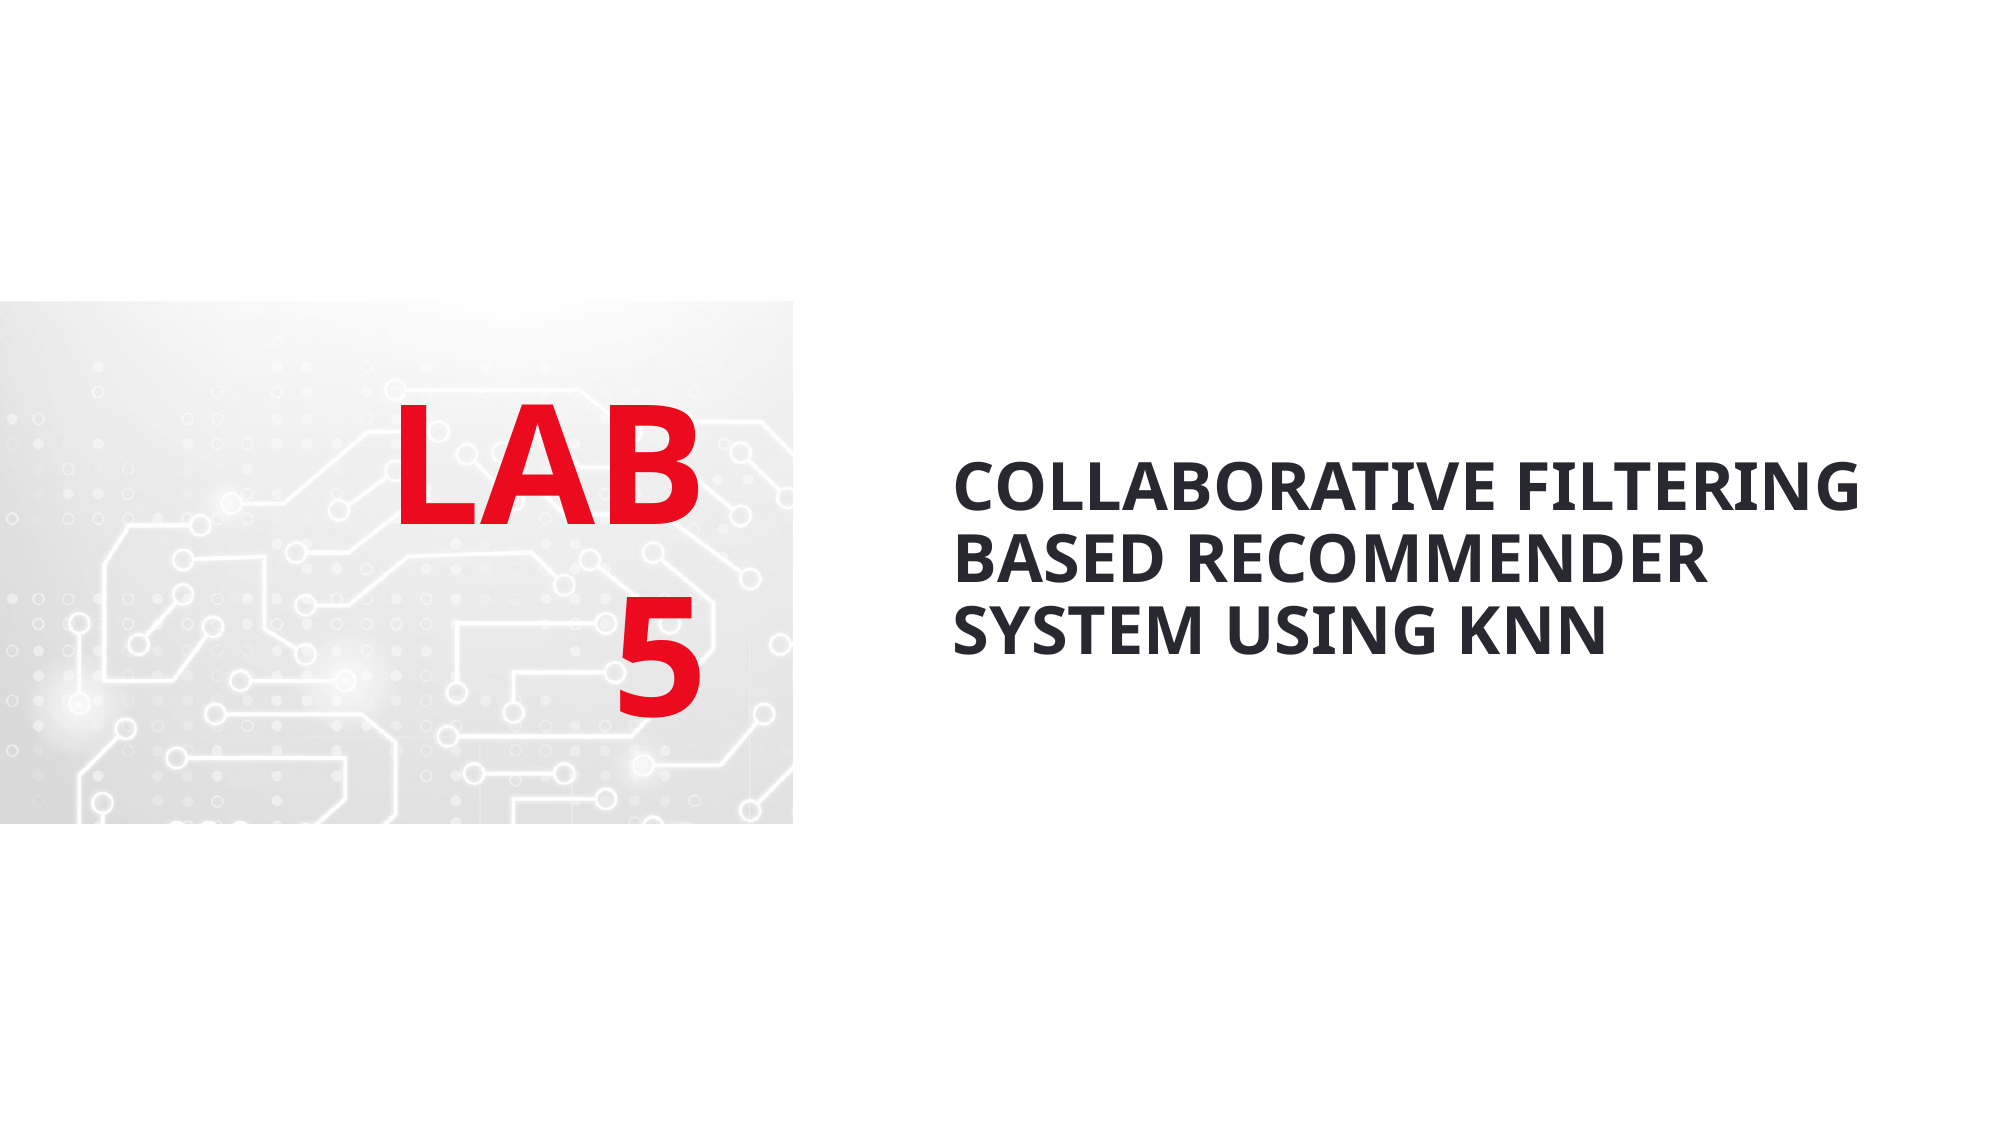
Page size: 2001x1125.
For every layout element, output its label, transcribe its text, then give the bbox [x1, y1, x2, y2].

text_box Collaborative Filtering based Recommender System using knn [952, 453, 1886, 670]
picture [0, 301, 793, 824]
